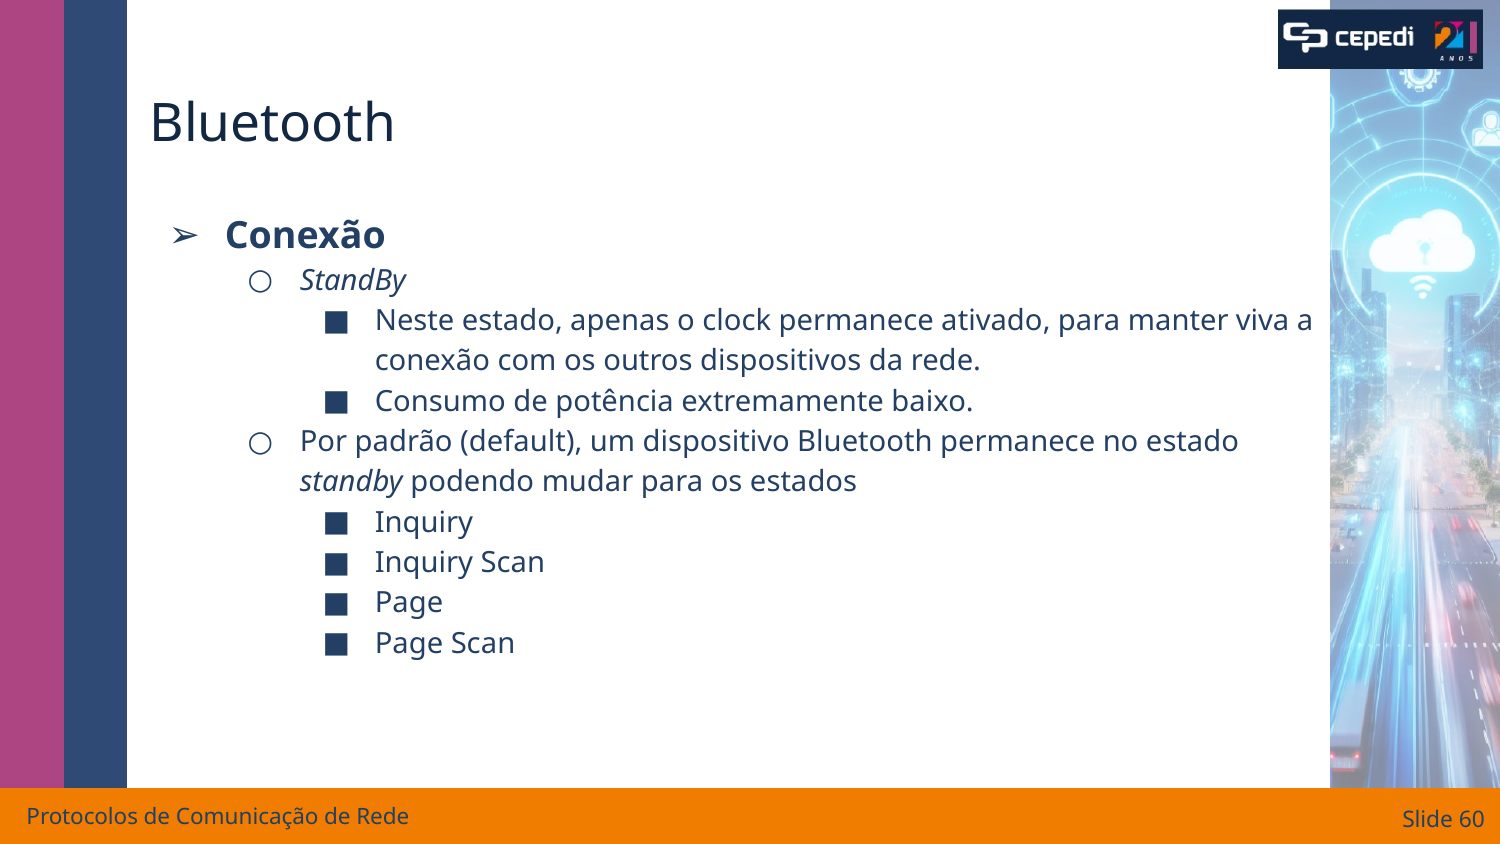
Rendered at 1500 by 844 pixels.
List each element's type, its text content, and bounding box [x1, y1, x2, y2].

subtitle Protocolos de Comunicação de Rede [11, 782, 677, 844]
picture [0, 0, 1500, 844]
title Bluetooth [134, 72, 1339, 167]
list Conexão StandBy Neste estado, apenas o clock permanece ativado, para manter viva a conexão com os outros dispositivos da rede. Consumo de potência extremamente baixo. Por padrão (default), um dispositivo Bluetooth permanece no estado standby podendo mudar para os estados Inquiry Inquiry Scan Page Page Scan [134, 189, 1339, 750]
slide_number Slide ‹#› [1277, 789, 1500, 844]
